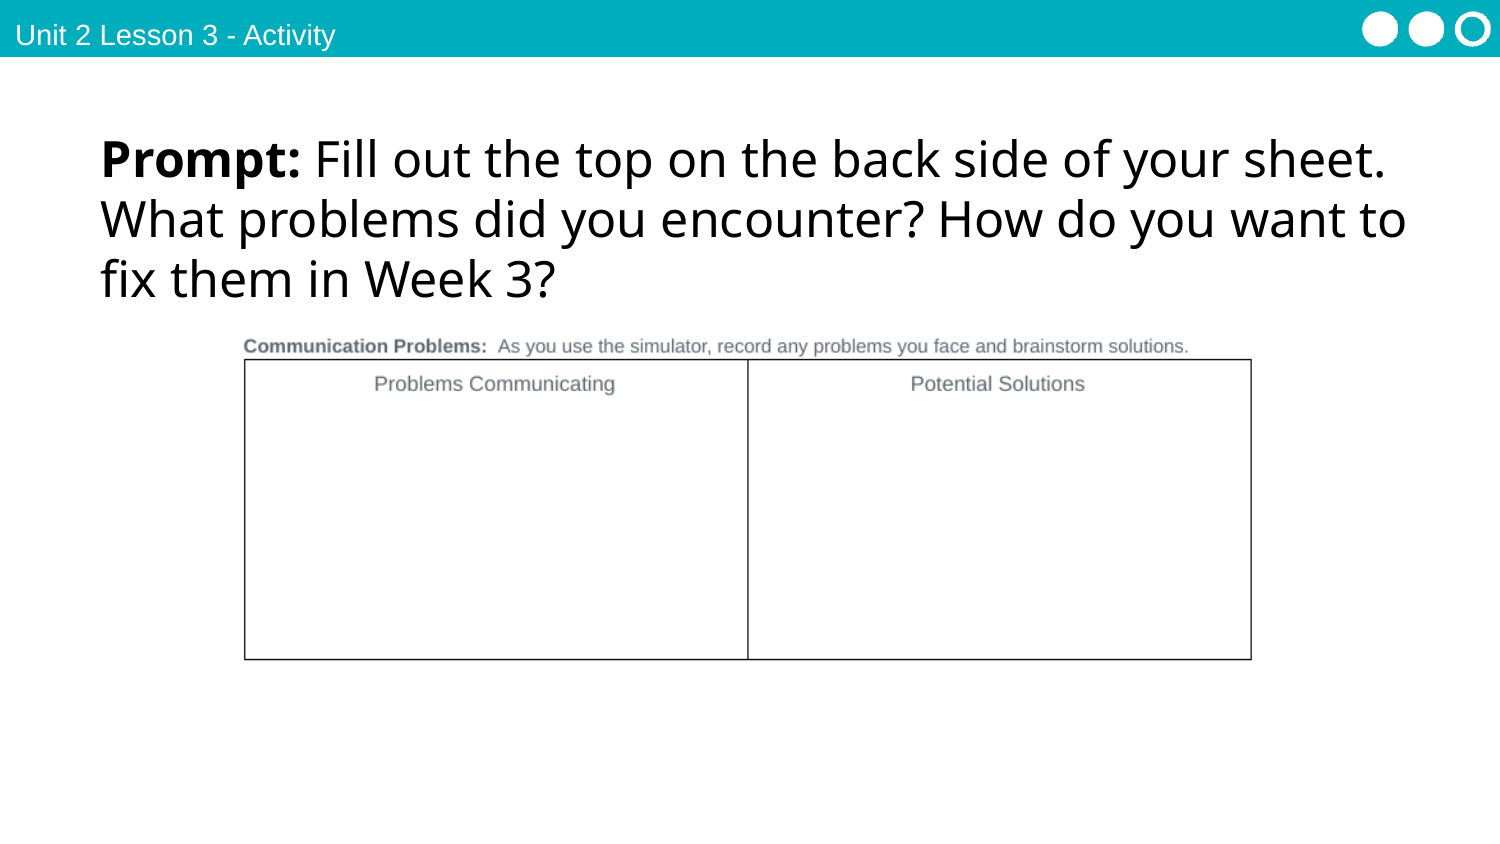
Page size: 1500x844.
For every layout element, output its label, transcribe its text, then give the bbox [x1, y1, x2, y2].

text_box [1364, 13, 1488, 45]
picture [0, 0, 1500, 844]
text_box Prompt: Fill out the top on the back side of your sheet. What problems did you encounter? How do you want to fix them in Week 3? [85, 112, 1424, 751]
text_box Unit 2 Lesson 3 - Activity [0, 0, 750, 58]
